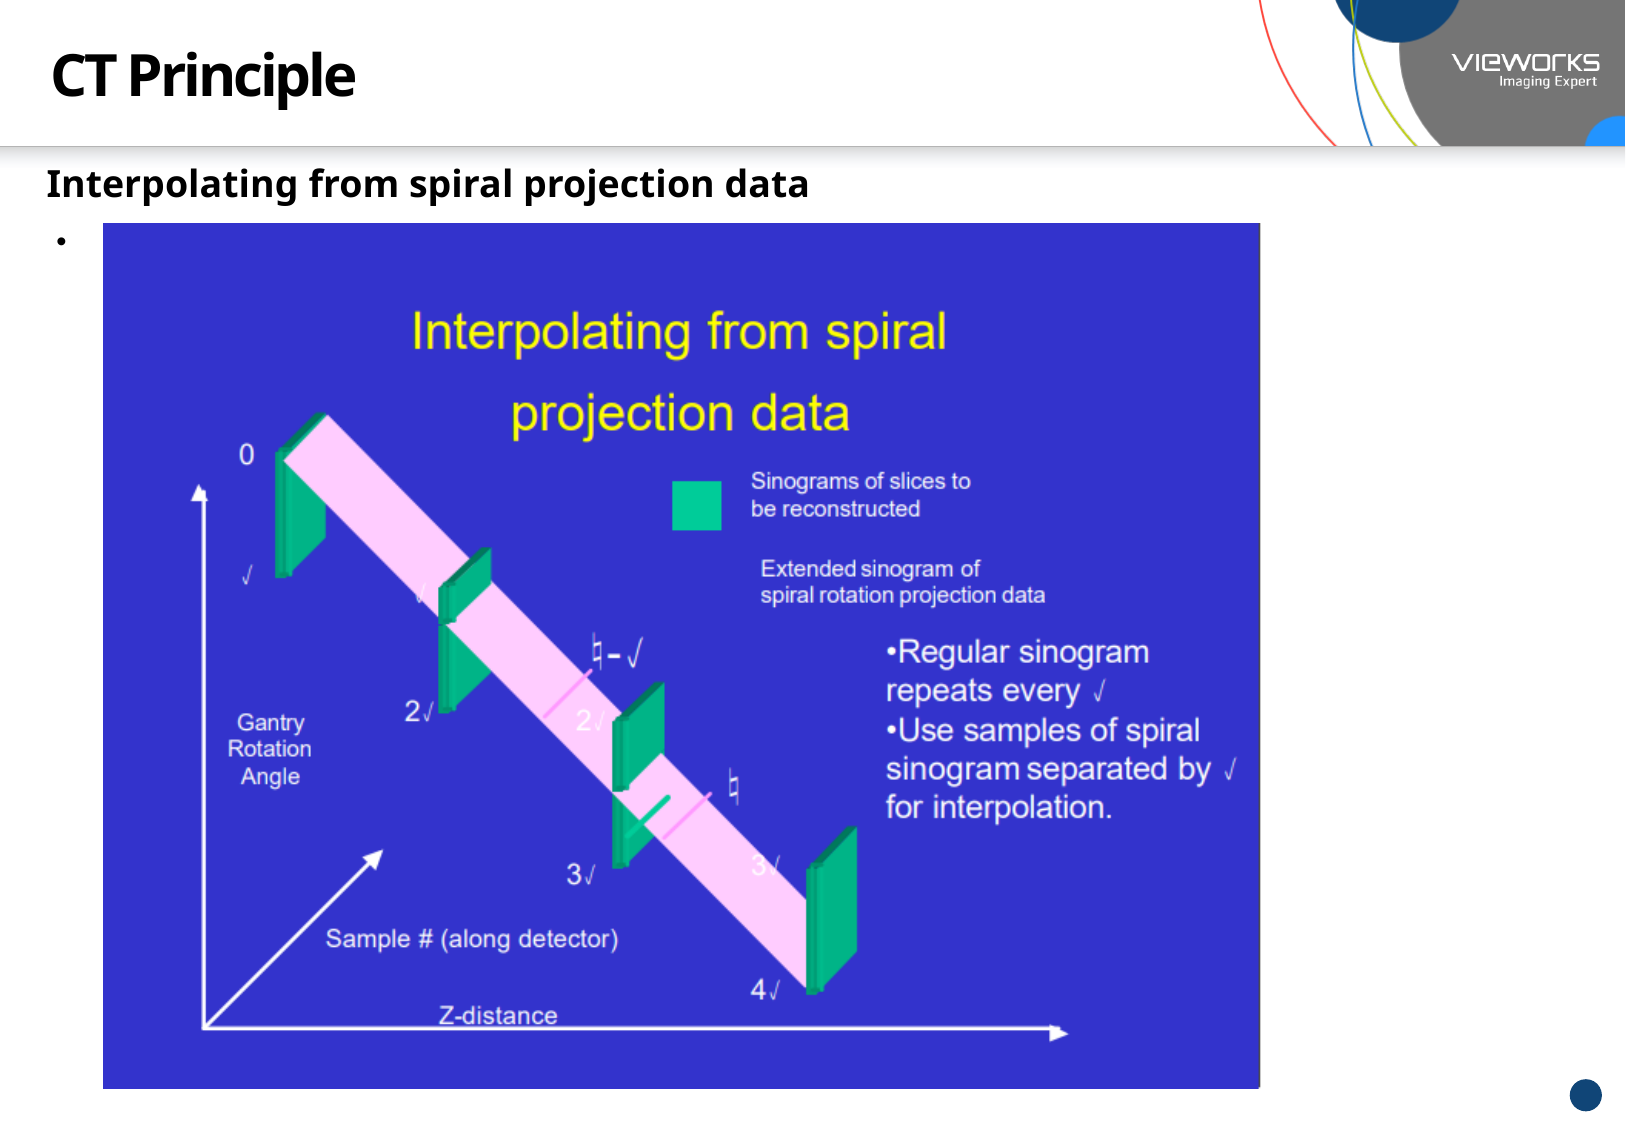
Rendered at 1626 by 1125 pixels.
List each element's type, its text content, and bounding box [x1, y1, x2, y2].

picture [1255, 0, 1625, 146]
title CT Principle [35, 24, 1498, 123]
text_box Interpolating from spiral projection data [31, 152, 955, 213]
picture [103, 223, 1262, 1090]
text_box . [41, 216, 1569, 302]
